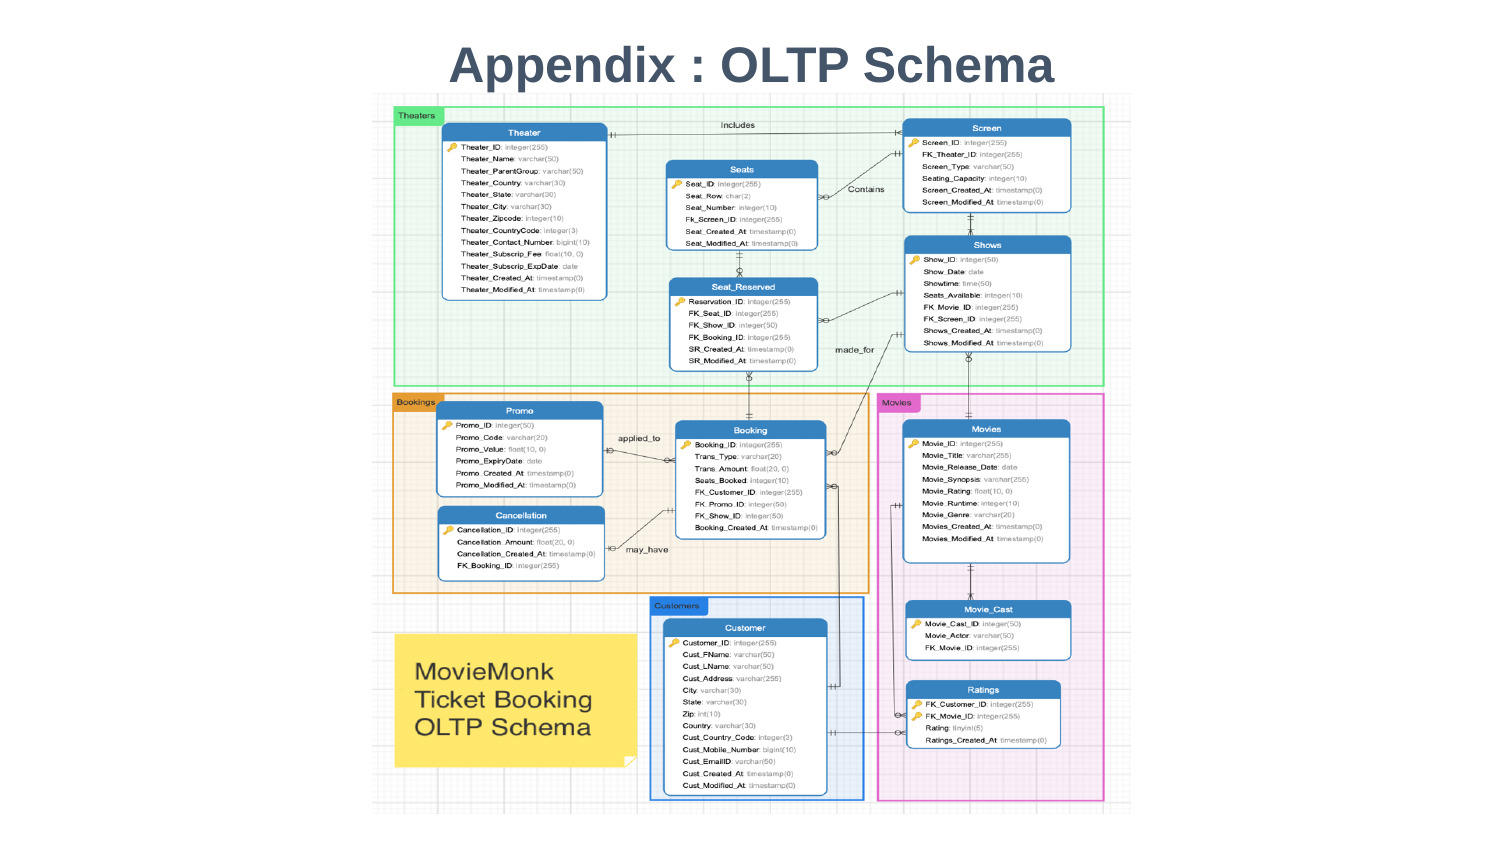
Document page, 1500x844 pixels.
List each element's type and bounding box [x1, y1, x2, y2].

picture [371, 93, 1131, 815]
text_box [106, 29, 1397, 158]
